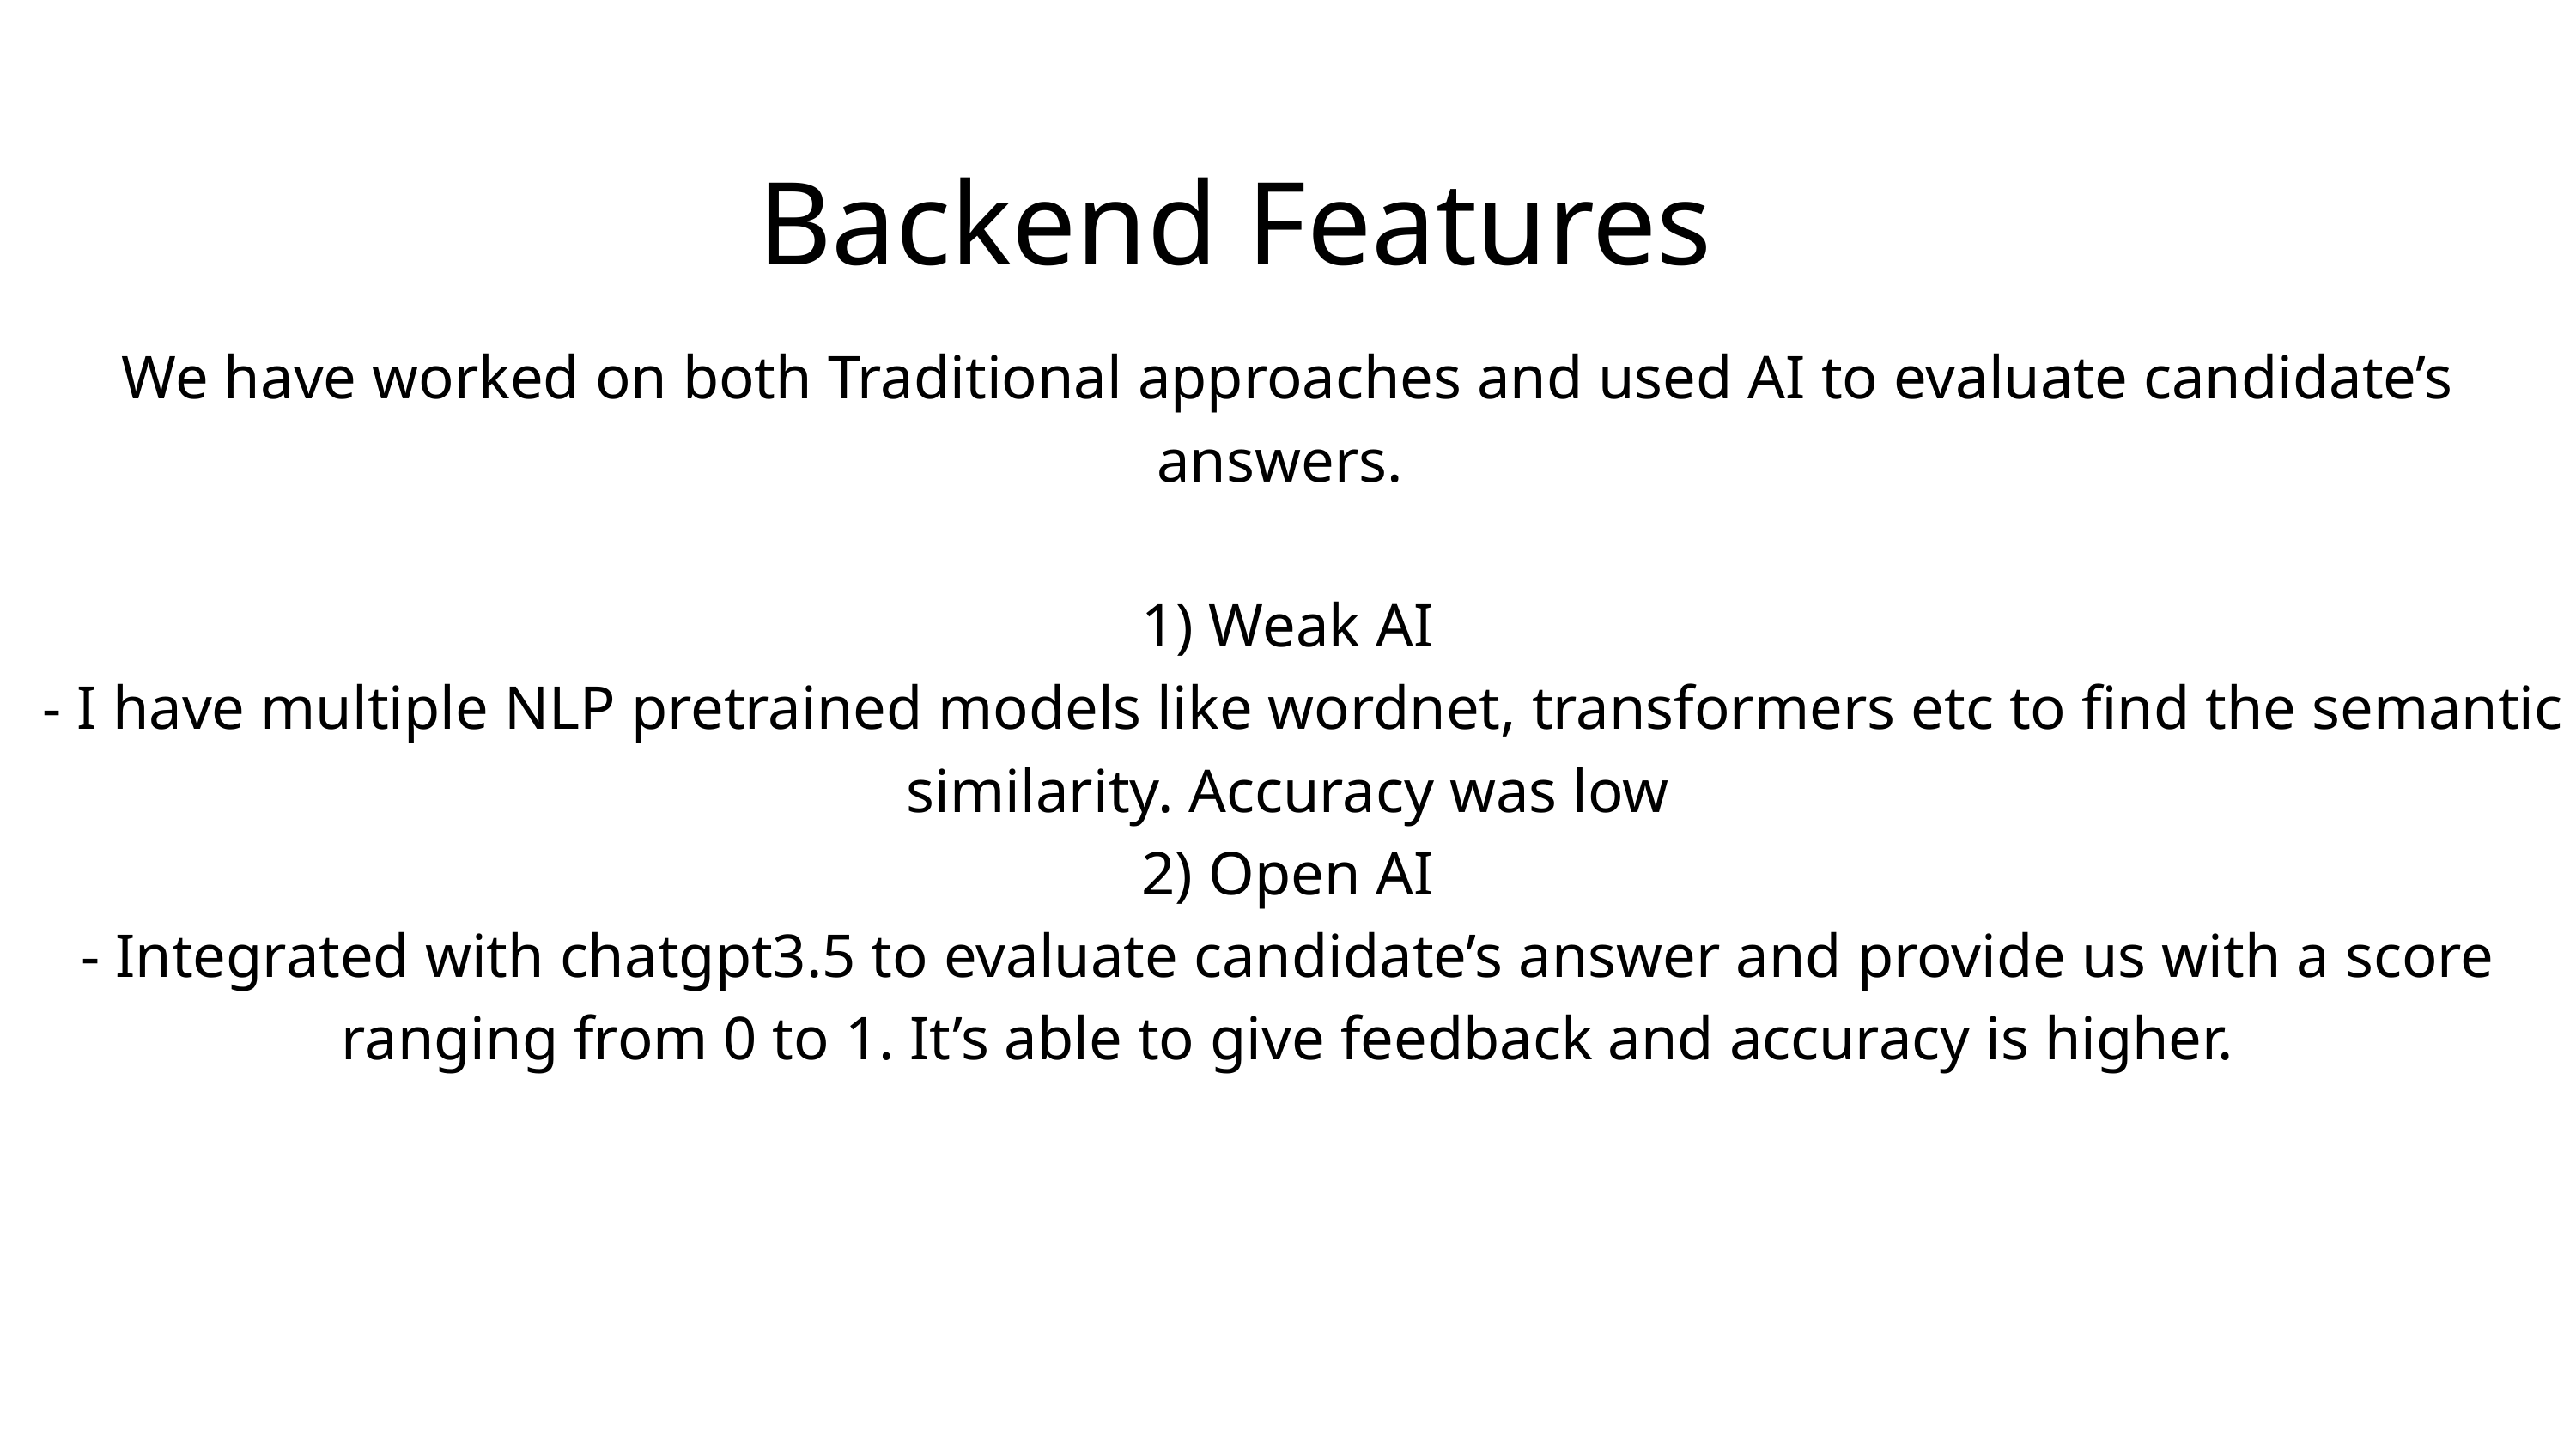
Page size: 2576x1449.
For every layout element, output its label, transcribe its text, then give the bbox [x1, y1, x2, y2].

text_box Backend Features [734, 127, 1735, 288]
text_box We have worked on both Traditional approaches and used AI to evaluate candidate’s answers. 1) Weak AI - I have multiple NLP pretrained models like wordnet, transformers etc to find the semantic similarity. Accuracy was low 2) Open AI - Integrated with chatgpt3.5 to evaluate candidate’s answer and provide us with a score ranging from 0 to 1. It’s able to give feedback and accuracy is higher. [0, 328, 2576, 1072]
